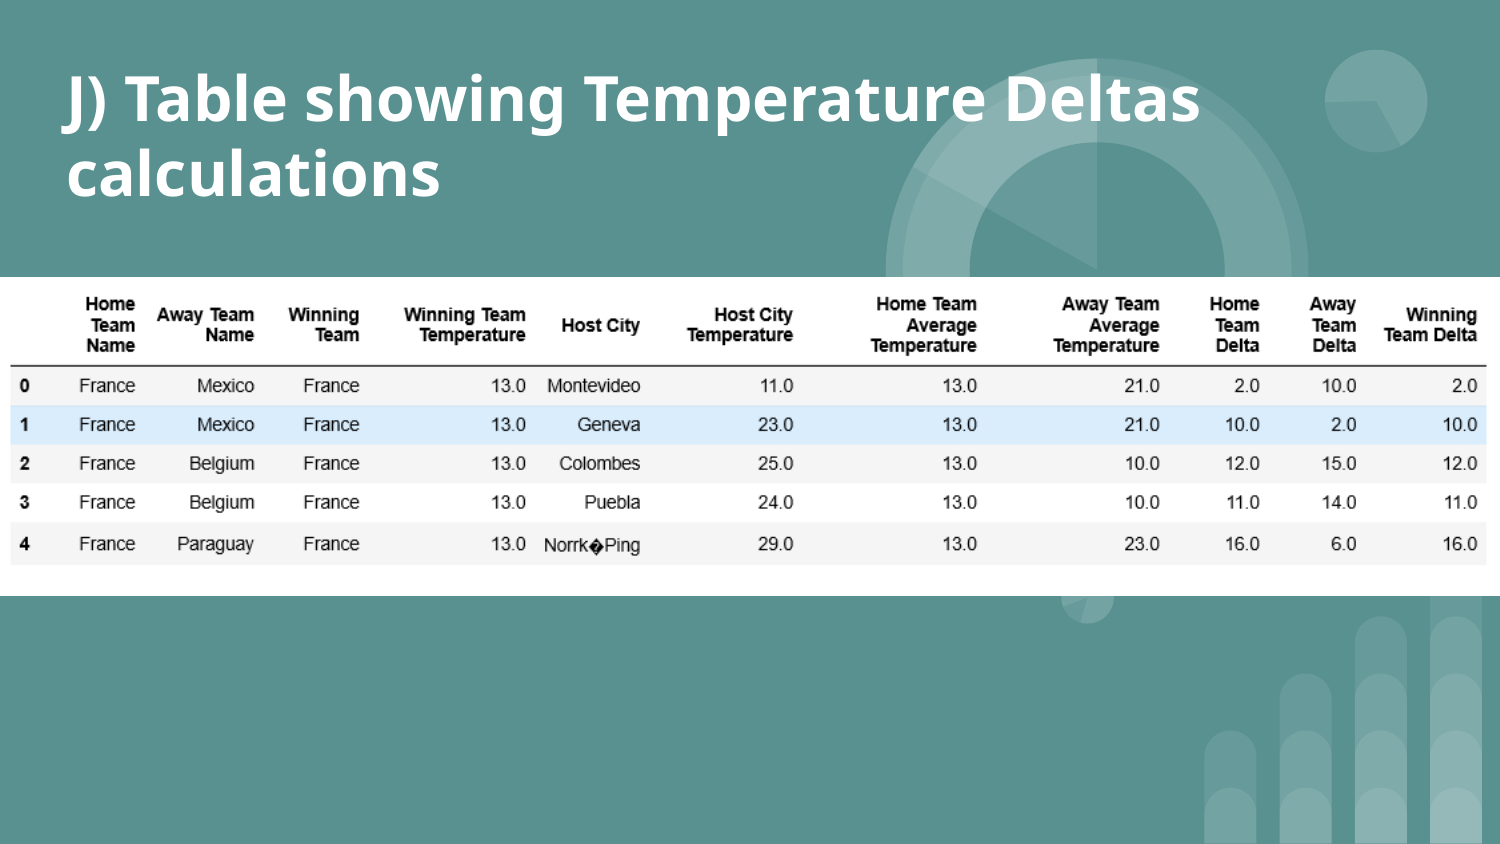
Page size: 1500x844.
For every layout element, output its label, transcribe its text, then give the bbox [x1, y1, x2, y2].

picture [0, 277, 1500, 596]
title J) Table showing Temperature Deltas calculations [51, 29, 1449, 238]
